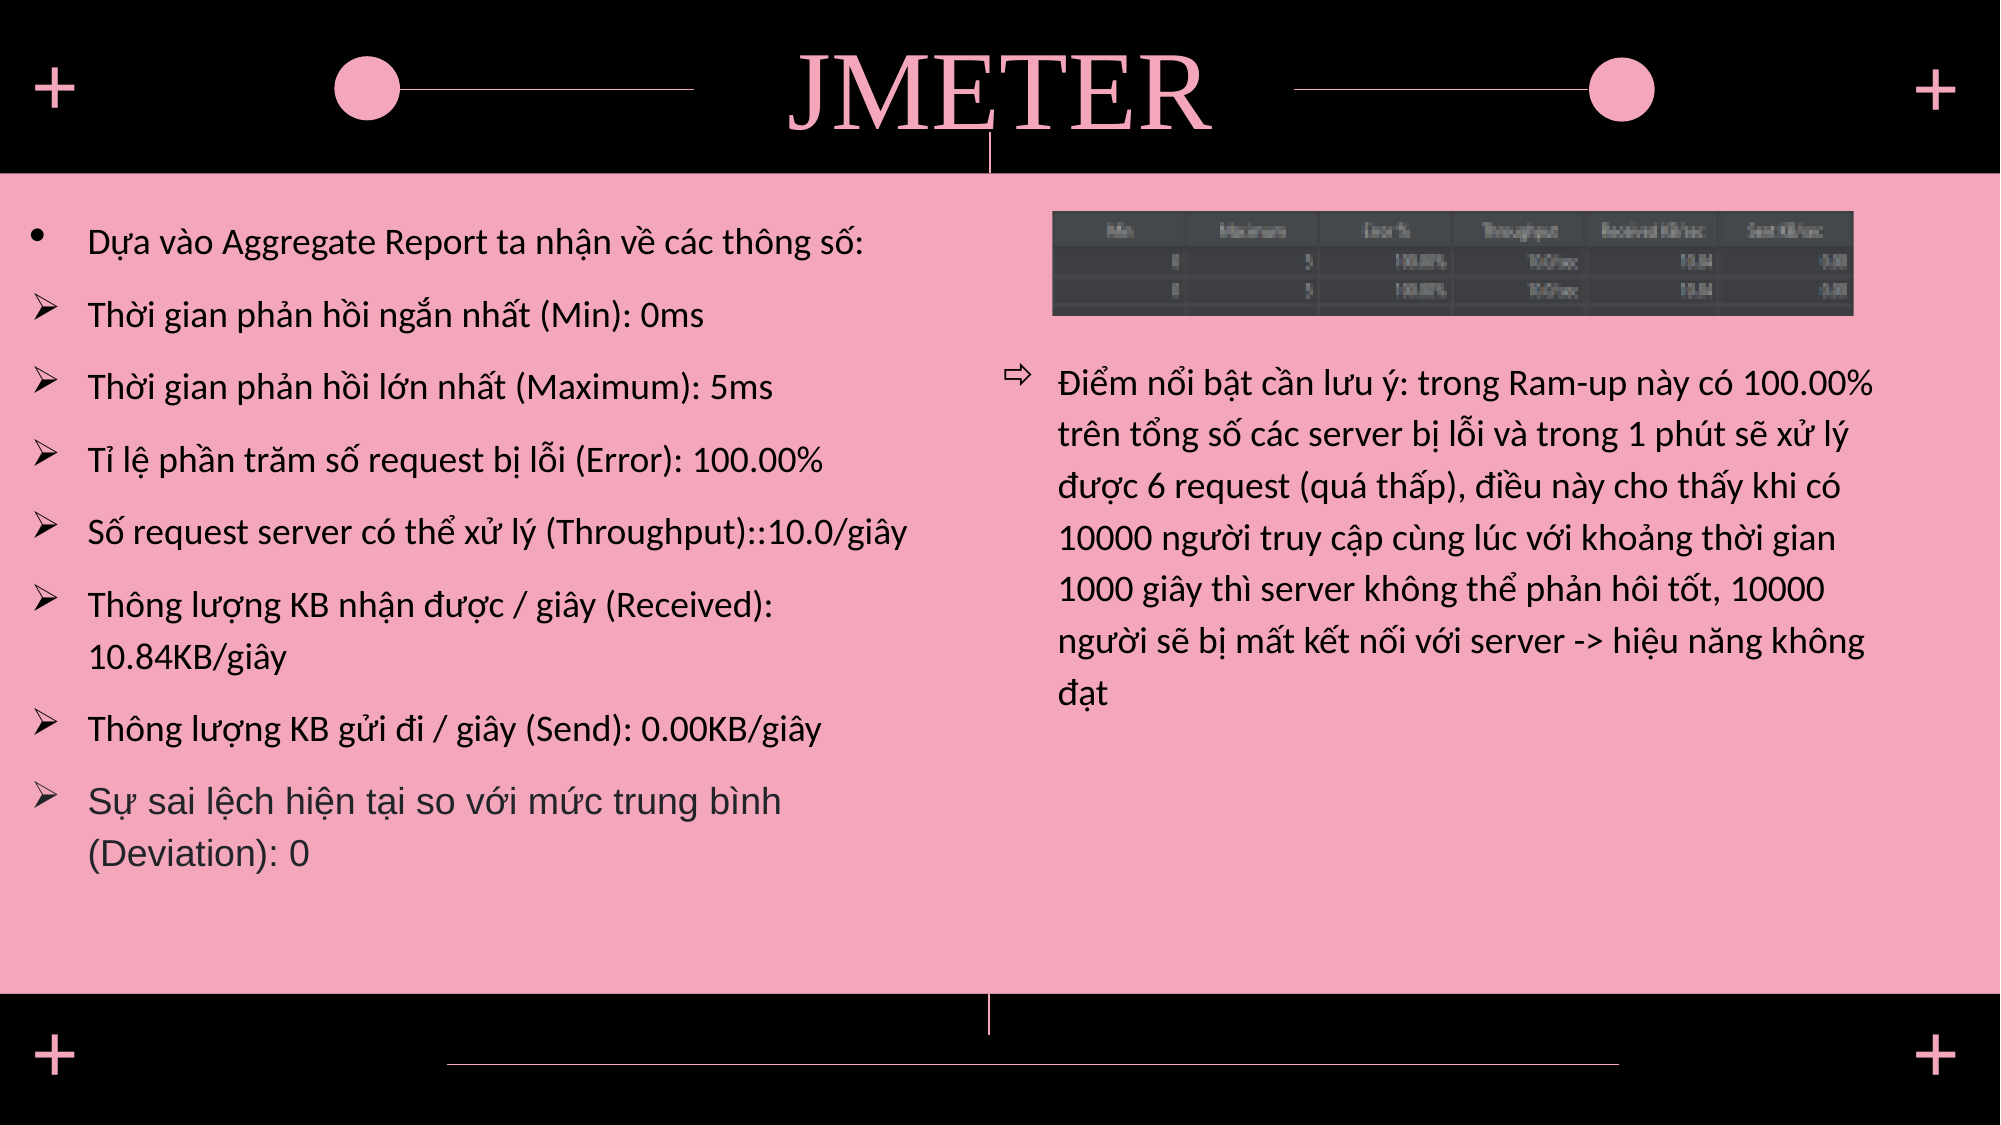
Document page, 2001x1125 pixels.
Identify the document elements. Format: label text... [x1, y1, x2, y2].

text_box + [16, 27, 83, 142]
text_box [0, 0, 2000, 174]
text_box [0, 993, 2000, 1125]
text_box + [1897, 28, 1964, 144]
text_box Điểm nổi bật cần lưu ý: trong Ram-up này có 100.00% trên tổng số các server bị lỗi và trong 1 phút sẽ xử lý được 6 request (quá thấp), điều này cho thấy khi có 10000 người truy cập cùng lúc với khoảng thời gian 1000 giây thì server không thể phản hôi tốt, 10000 người sẽ bị mất kết nối với server -> hiệu năng không đạt [986, 343, 1908, 721]
picture [1052, 211, 1854, 316]
text_box JMETER [588, 9, 1412, 160]
text_box [333, 55, 402, 122]
text_box [0, 174, 2000, 993]
text_box + [1897, 994, 1964, 1109]
text_box + [16, 994, 83, 1109]
text_box [1588, 56, 1656, 123]
text_box Dựa vào Aggregate Report ta nhận về các thông số: Thời gian phản hồi ngắn nhất (Min): 0ms Thời gian phản hồi lớn nhất (Maximum): 5ms Tỉ lệ phần trăm số request bị lỗi (Error): 100.00% Số request server có thể xử lý (Throughput)::10.0/giây Thông lượng KB nhận được / giây (Received): 10.84KB/giây Thông lượng KB gửi đi / giây (Send): 0.00KB/giây Sự sai lệch hiện tại so với mức trung bình (Deviation): 0 [16, 202, 937, 881]
